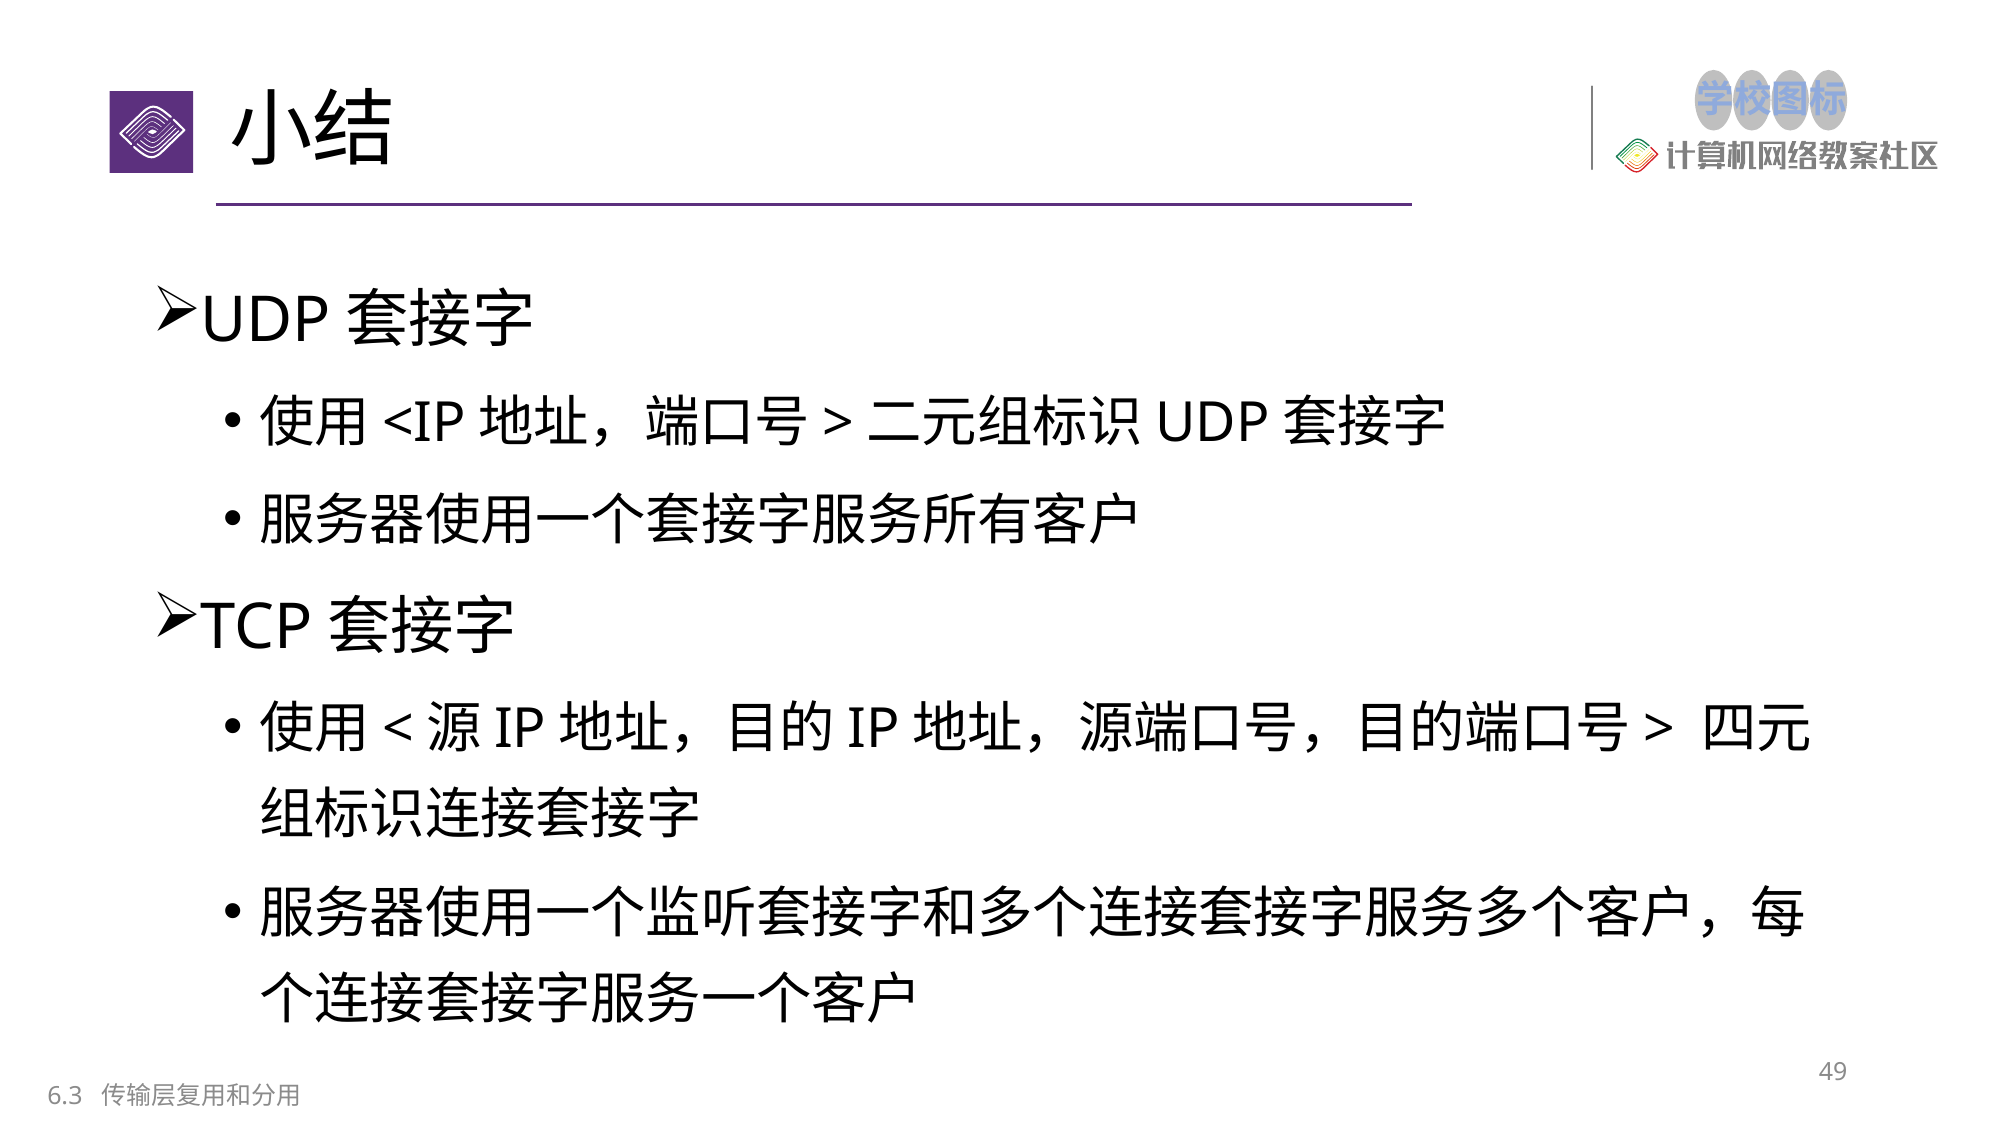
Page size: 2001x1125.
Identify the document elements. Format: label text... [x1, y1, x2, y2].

slide_number 49 [1412, 1042, 1863, 1103]
slide_number 6.3 传输层复用和分用 [32, 1064, 483, 1125]
list UDP套接字 使用<IP地址，端口号>二元组标识UDP套接字 服务器使用一个套接字服务所有客户 TCP套接字 使用<源IP地址，目的IP地址，源端口号，目的端口号> 四元组标识连接套接字 服务器使用一个监听套接字和多个连接套接字服务多个客户，每个连接套接字服务一个客户 [137, 247, 1863, 1043]
title 小结 [214, 59, 1564, 205]
